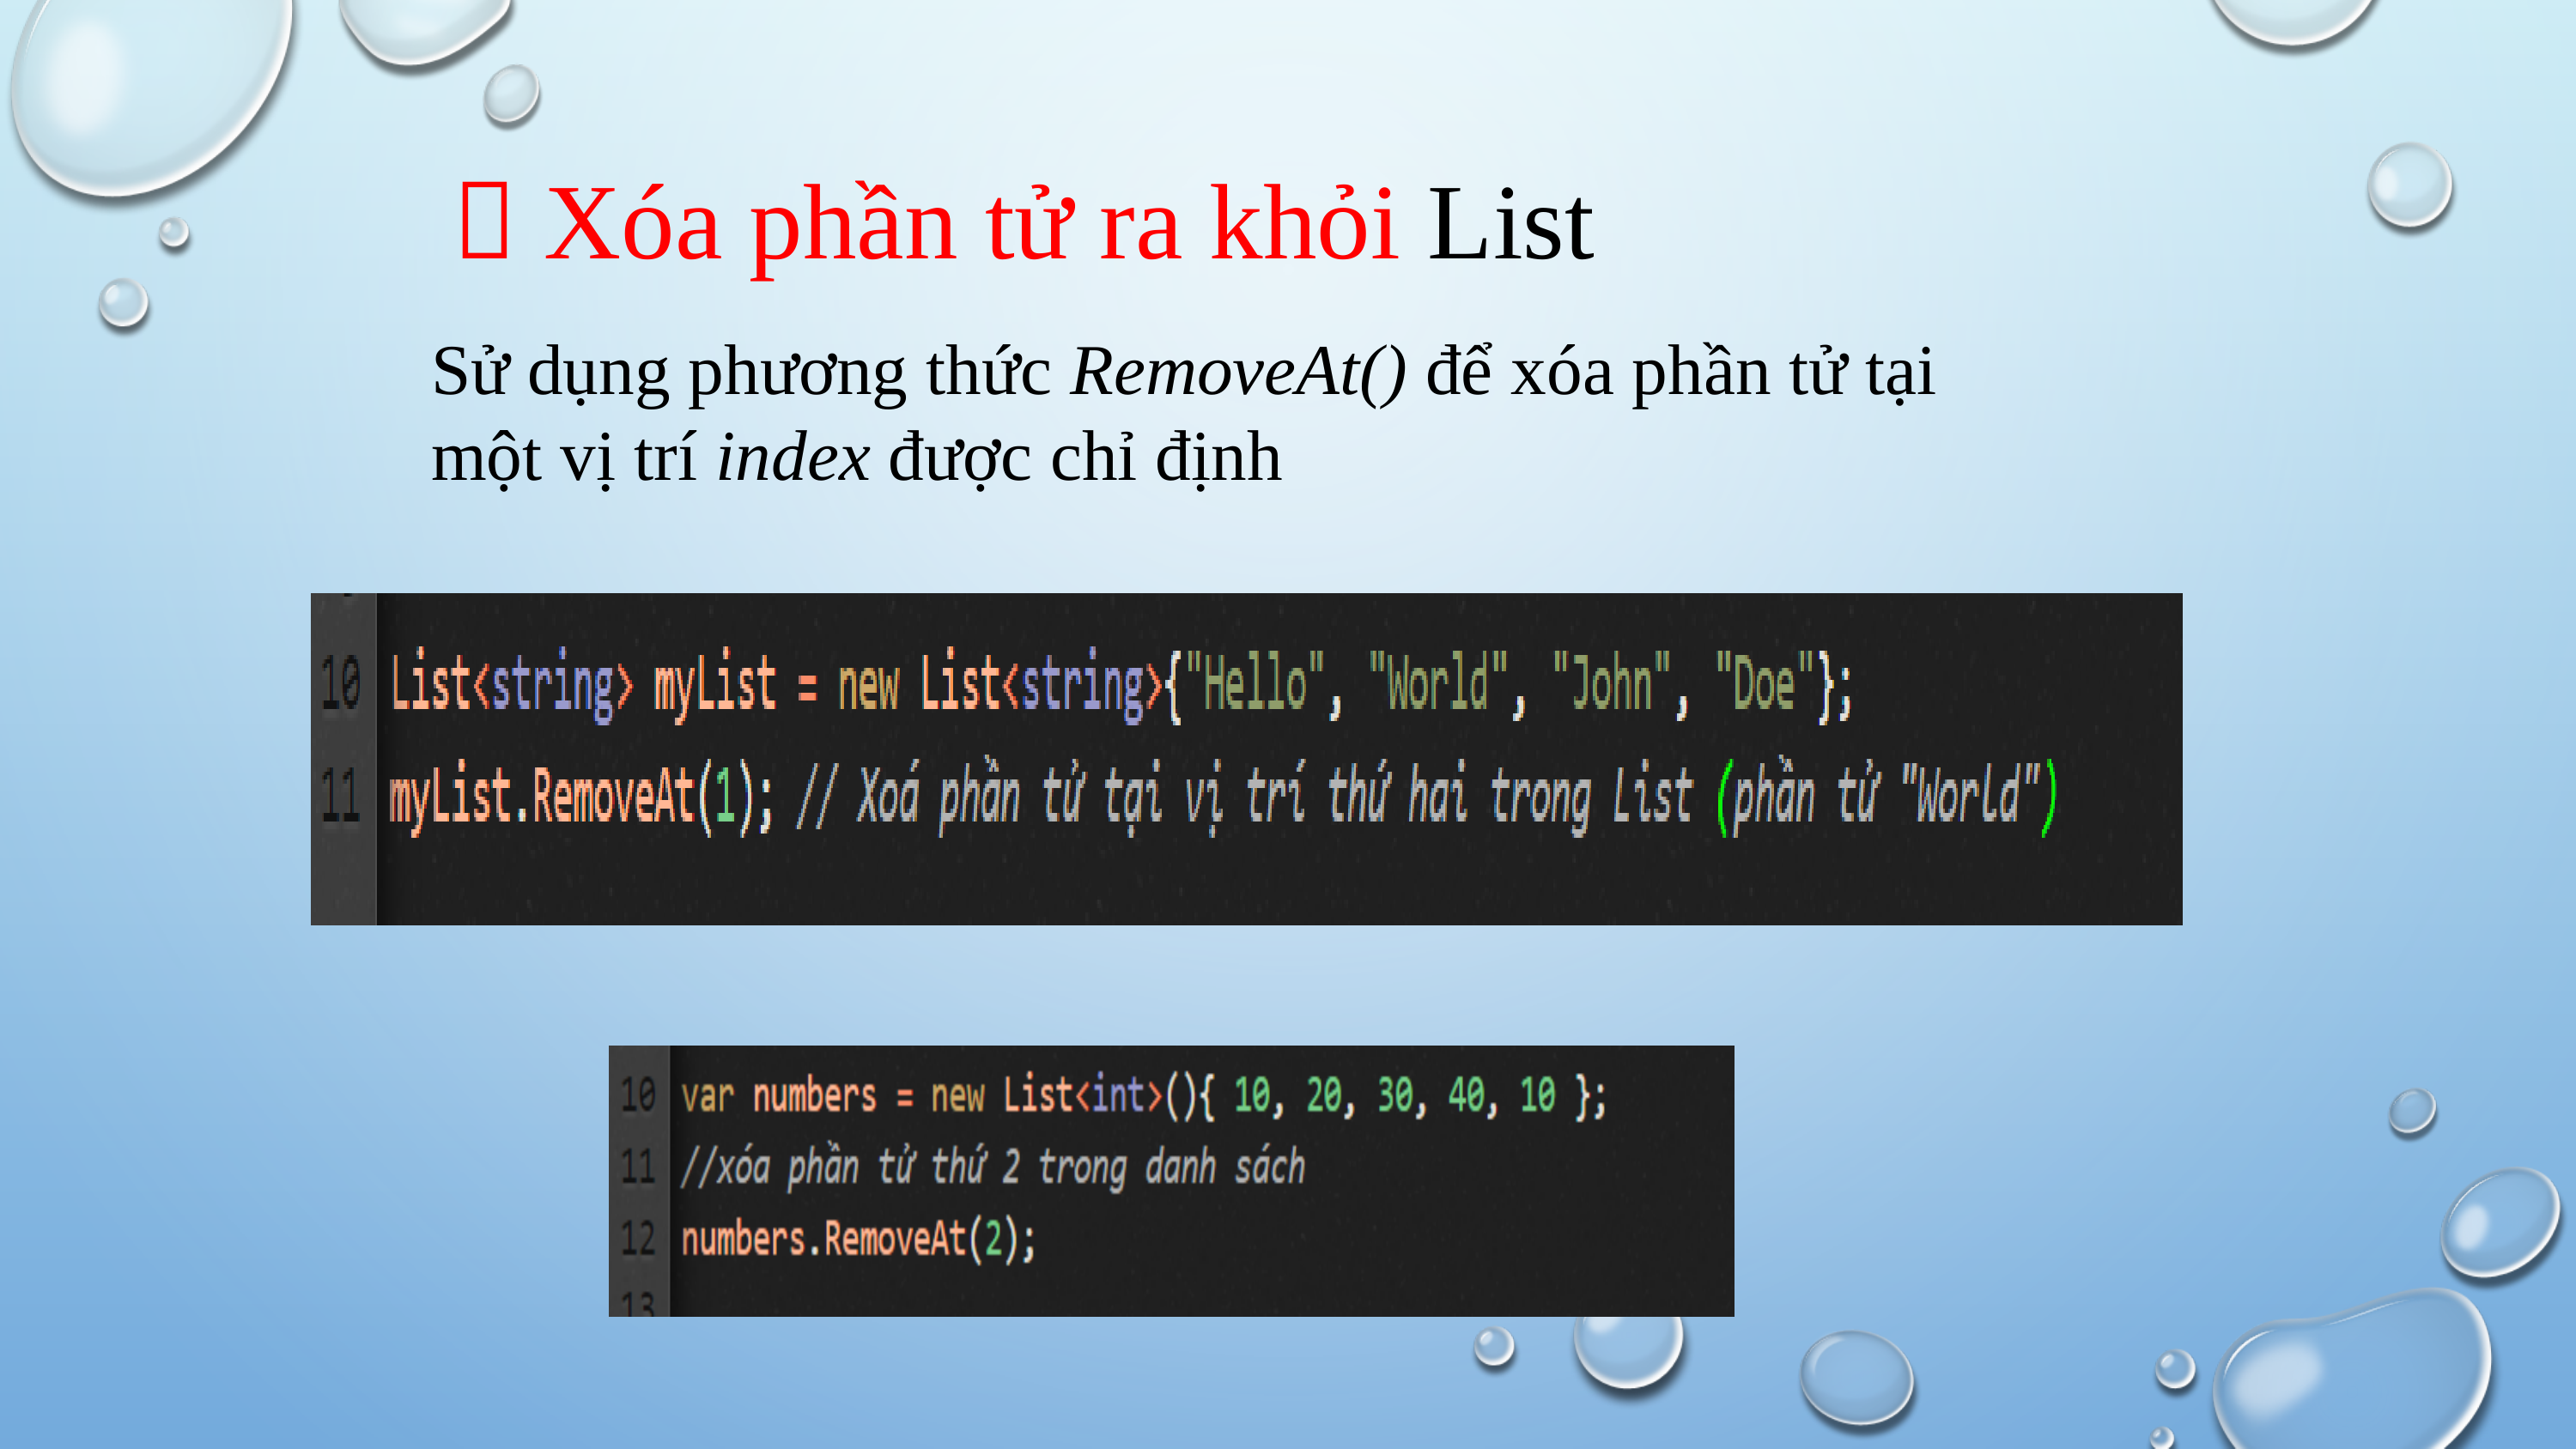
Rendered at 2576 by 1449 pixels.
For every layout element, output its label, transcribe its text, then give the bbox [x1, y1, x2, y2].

text_box  Xóa phần tử ra khỏi List [440, 80, 1904, 287]
text_box Sử dụng phương thức RemoveAt() để xóa phần tử tại một vị trí index được chỉ định [418, 316, 2072, 501]
picture [0, 0, 2576, 1449]
